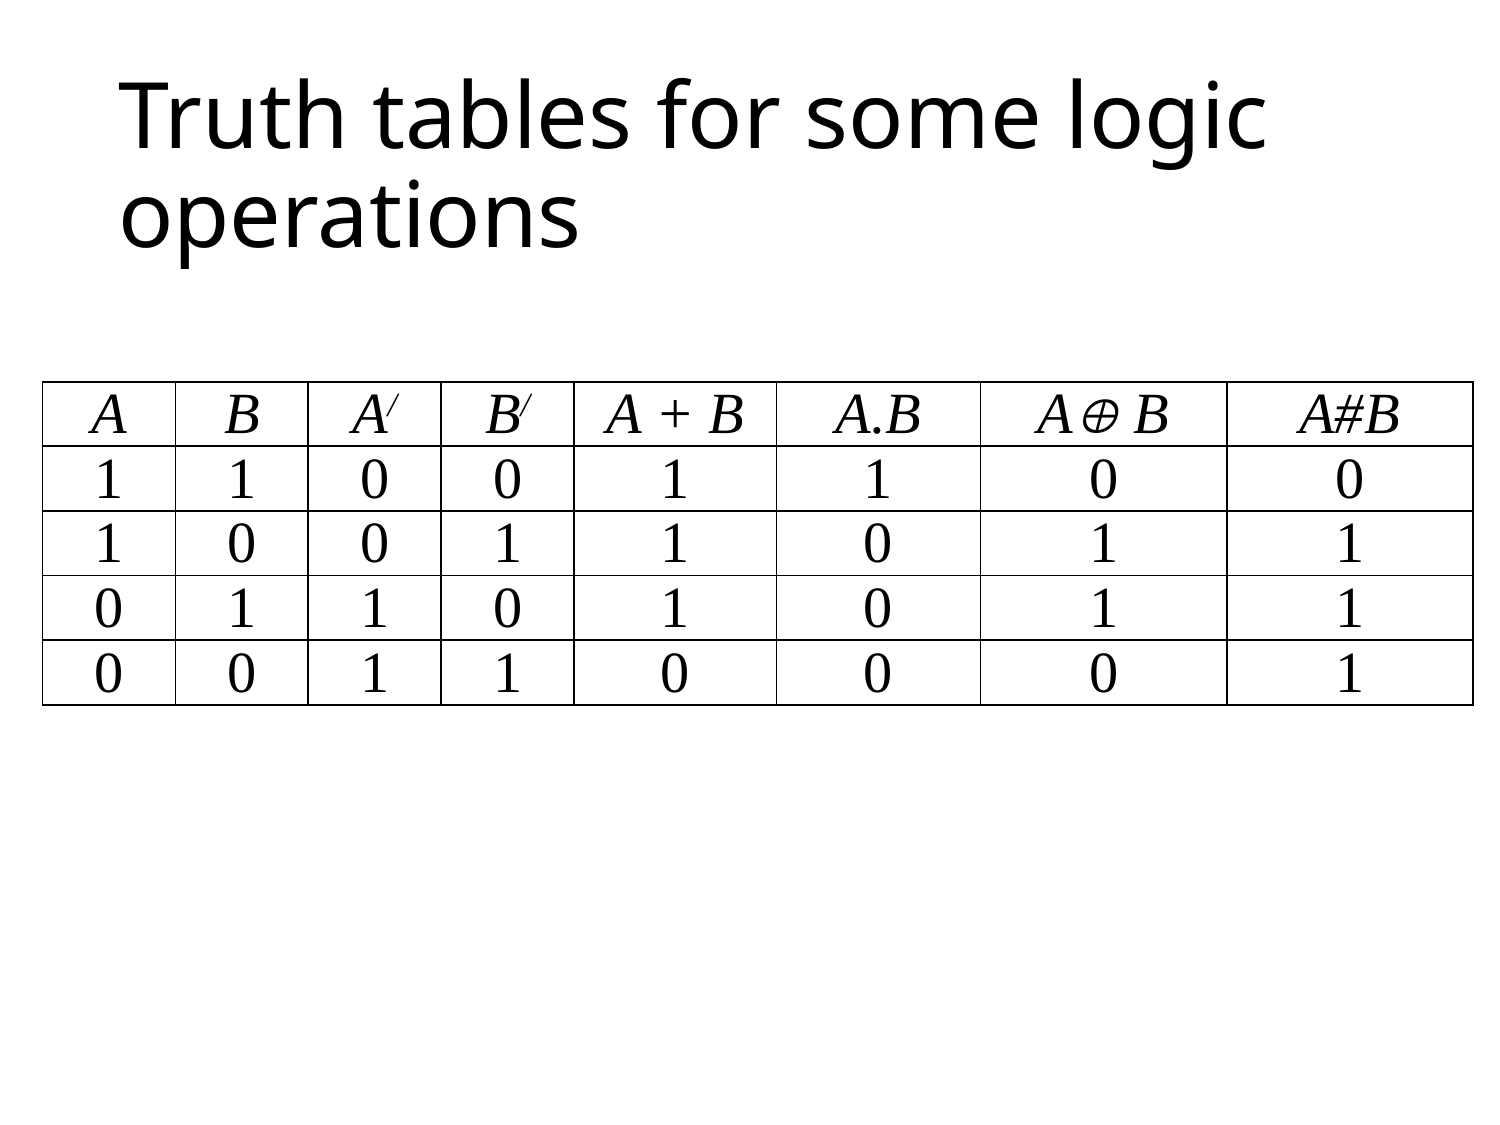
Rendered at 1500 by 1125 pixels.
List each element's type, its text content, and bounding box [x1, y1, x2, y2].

table_cell 0 [575, 641, 776, 704]
table_cell 0 [176, 512, 307, 575]
table_header A [43, 383, 175, 445]
table_cell 0 [442, 576, 573, 639]
table_cell 1 [575, 576, 776, 639]
table_cell 1 [777, 447, 980, 510]
table_cell 1 [575, 447, 776, 510]
table_cell 1 [442, 512, 573, 575]
table_cell 0 [309, 512, 440, 575]
table_cell 0 [981, 641, 1226, 704]
table_cell 1 [981, 576, 1226, 639]
table_header A + B [575, 383, 776, 445]
table_cell 0 [43, 641, 175, 704]
table_cell 1 [43, 447, 175, 510]
table_cell 0 [442, 447, 573, 510]
table_header A/ [309, 383, 440, 445]
table_header B/ [442, 383, 573, 445]
table_cell 1 [575, 512, 776, 575]
table_cell 0 [777, 641, 980, 704]
table_header B [176, 383, 307, 445]
table_header A.B [777, 383, 980, 445]
table_cell 1 [176, 576, 307, 639]
table_header A B [981, 383, 1226, 445]
table_cell 0 [176, 641, 307, 704]
table_cell 0 [777, 576, 980, 639]
table_cell 0 [43, 576, 175, 639]
table_header A#B [1228, 383, 1472, 445]
table_cell 0 [777, 512, 980, 575]
table_cell 1 [1228, 576, 1472, 639]
table_cell 0 [309, 447, 440, 510]
table_cell 1 [442, 641, 573, 704]
table_cell 0 [1228, 447, 1472, 510]
table_cell 0 [981, 447, 1226, 510]
table_cell 1 [1228, 641, 1472, 704]
table_cell 1 [981, 512, 1226, 575]
table_cell 1 [176, 447, 307, 510]
table_cell 1 [309, 576, 440, 639]
table_cell 1 [43, 512, 175, 575]
title Truth tables for some logic operations [103, 59, 1397, 278]
table_cell 1 [1228, 512, 1472, 575]
table_cell 1 [309, 641, 440, 704]
